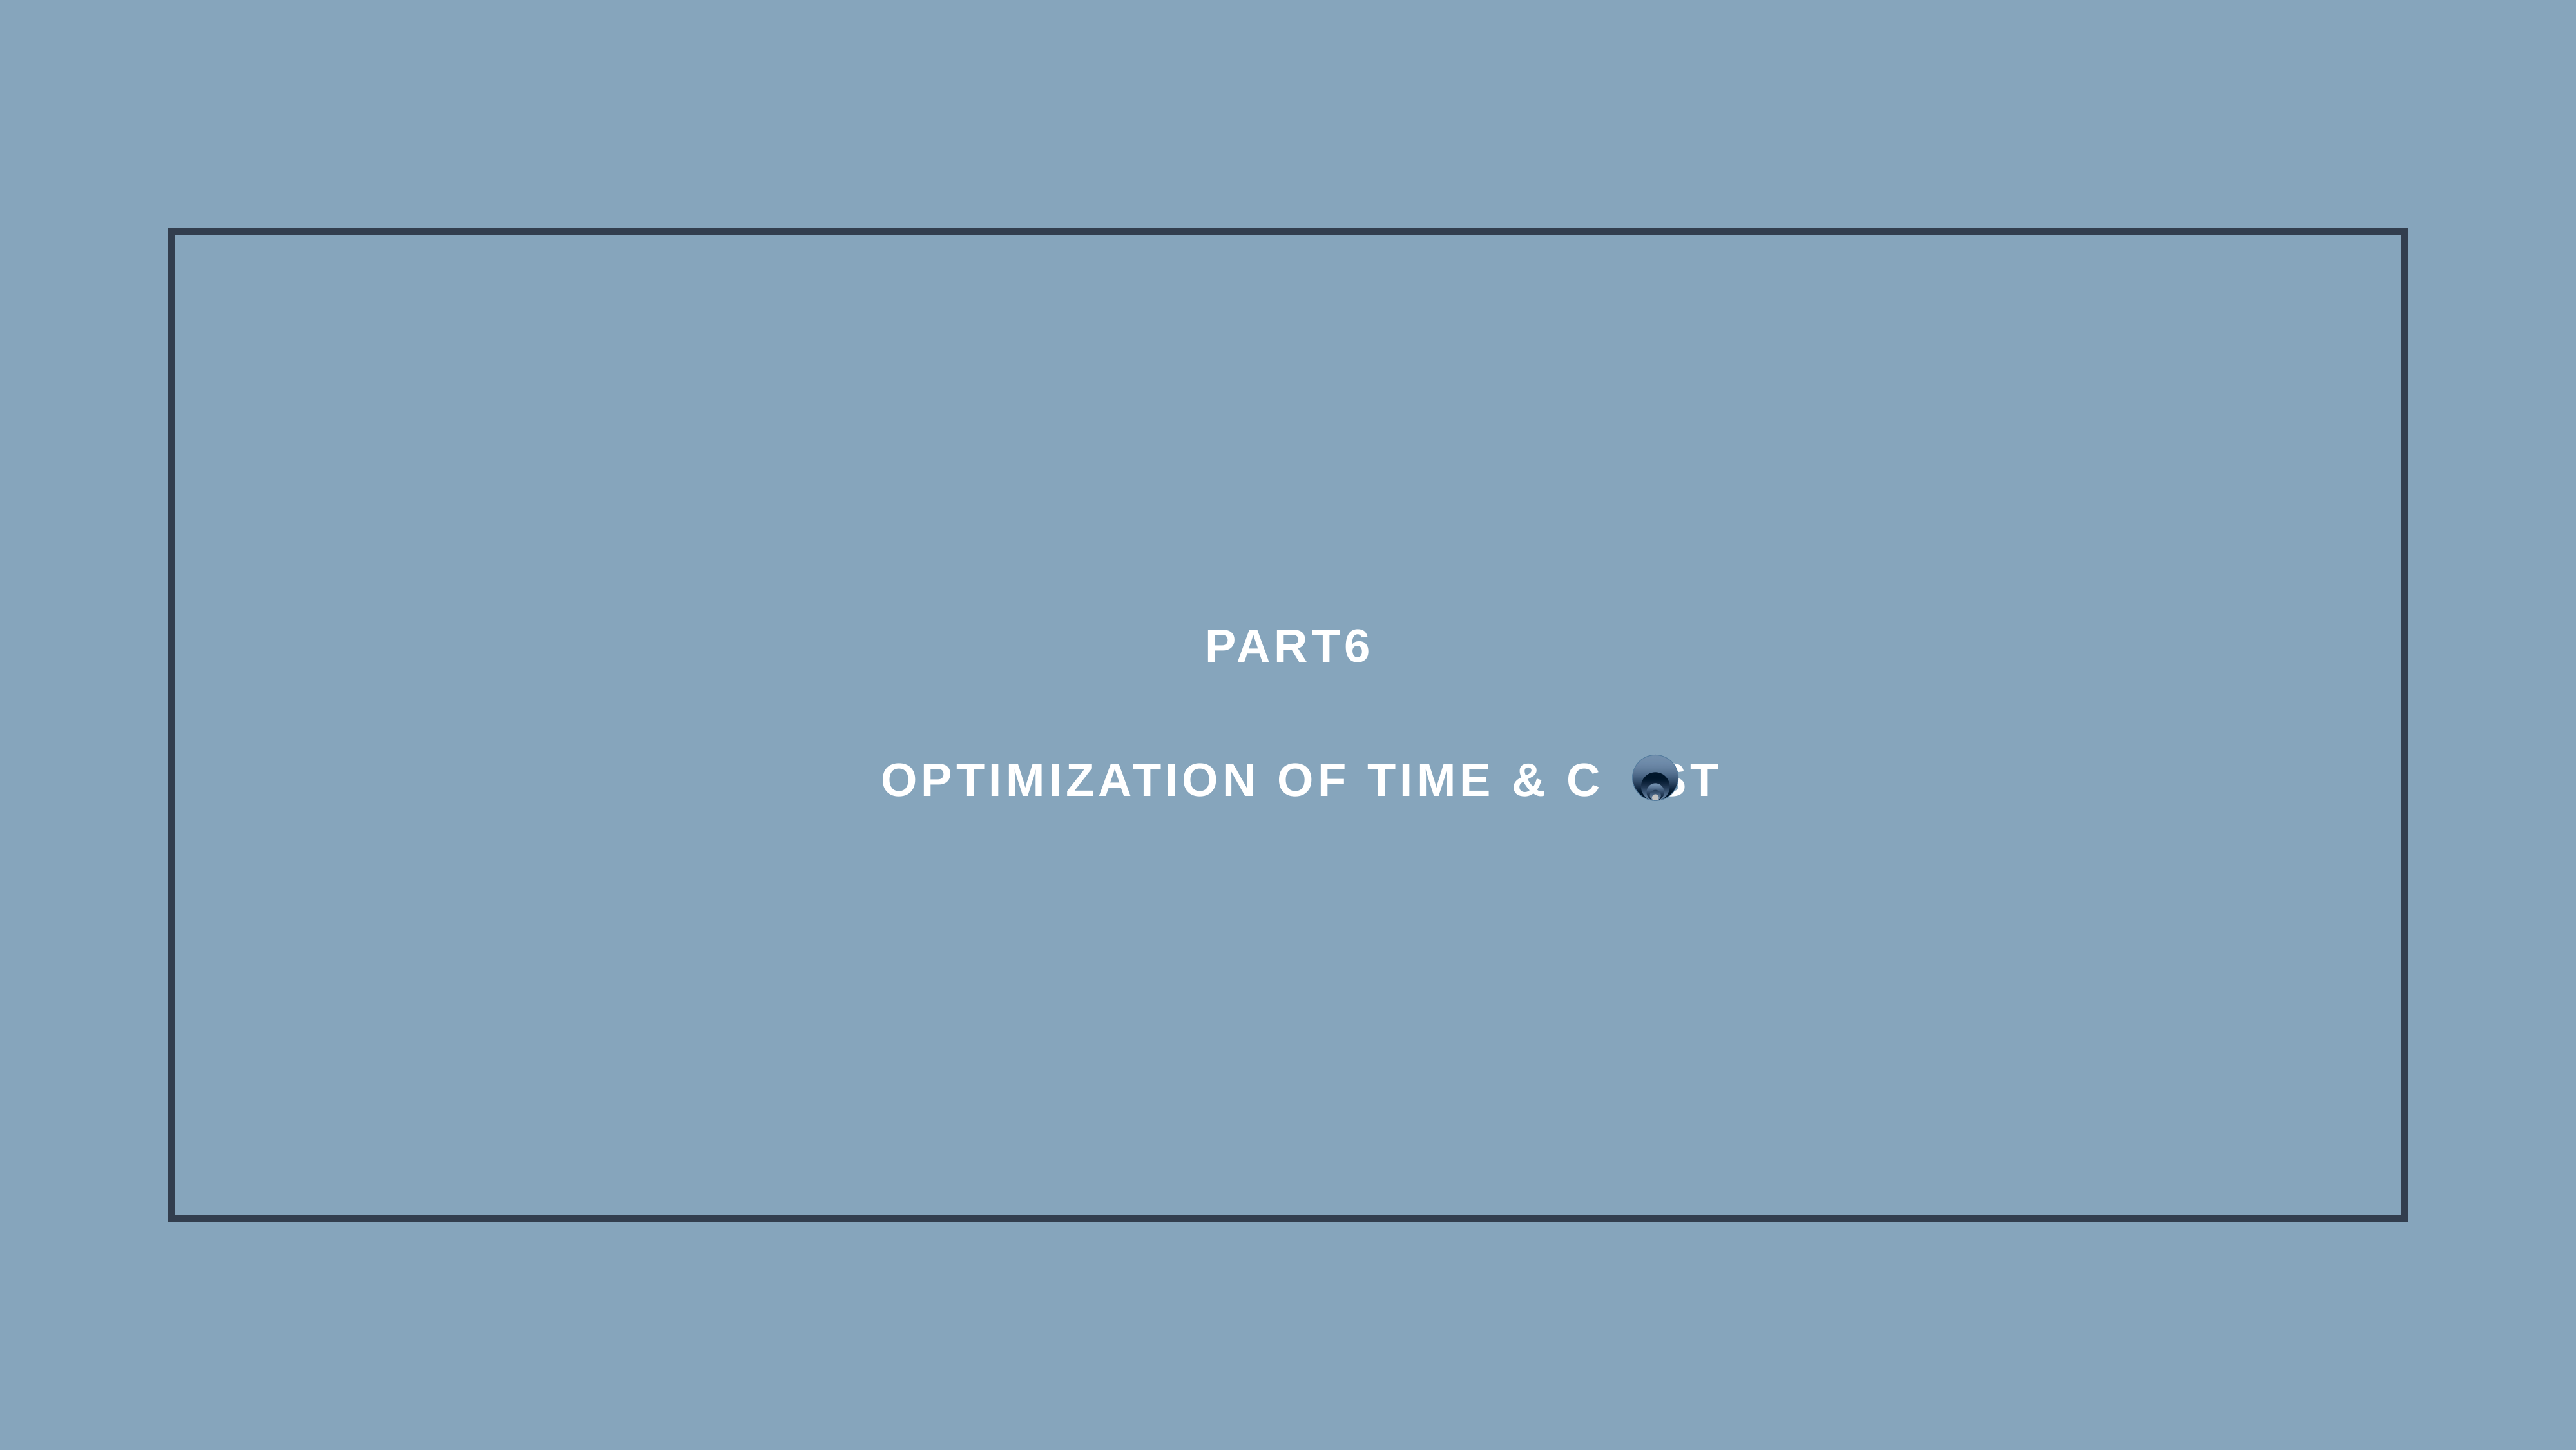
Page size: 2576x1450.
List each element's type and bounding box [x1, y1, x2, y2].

text_box [1632, 755, 1678, 801]
text_box [0, 0, 2576, 1450]
text_box [171, 231, 2405, 1219]
